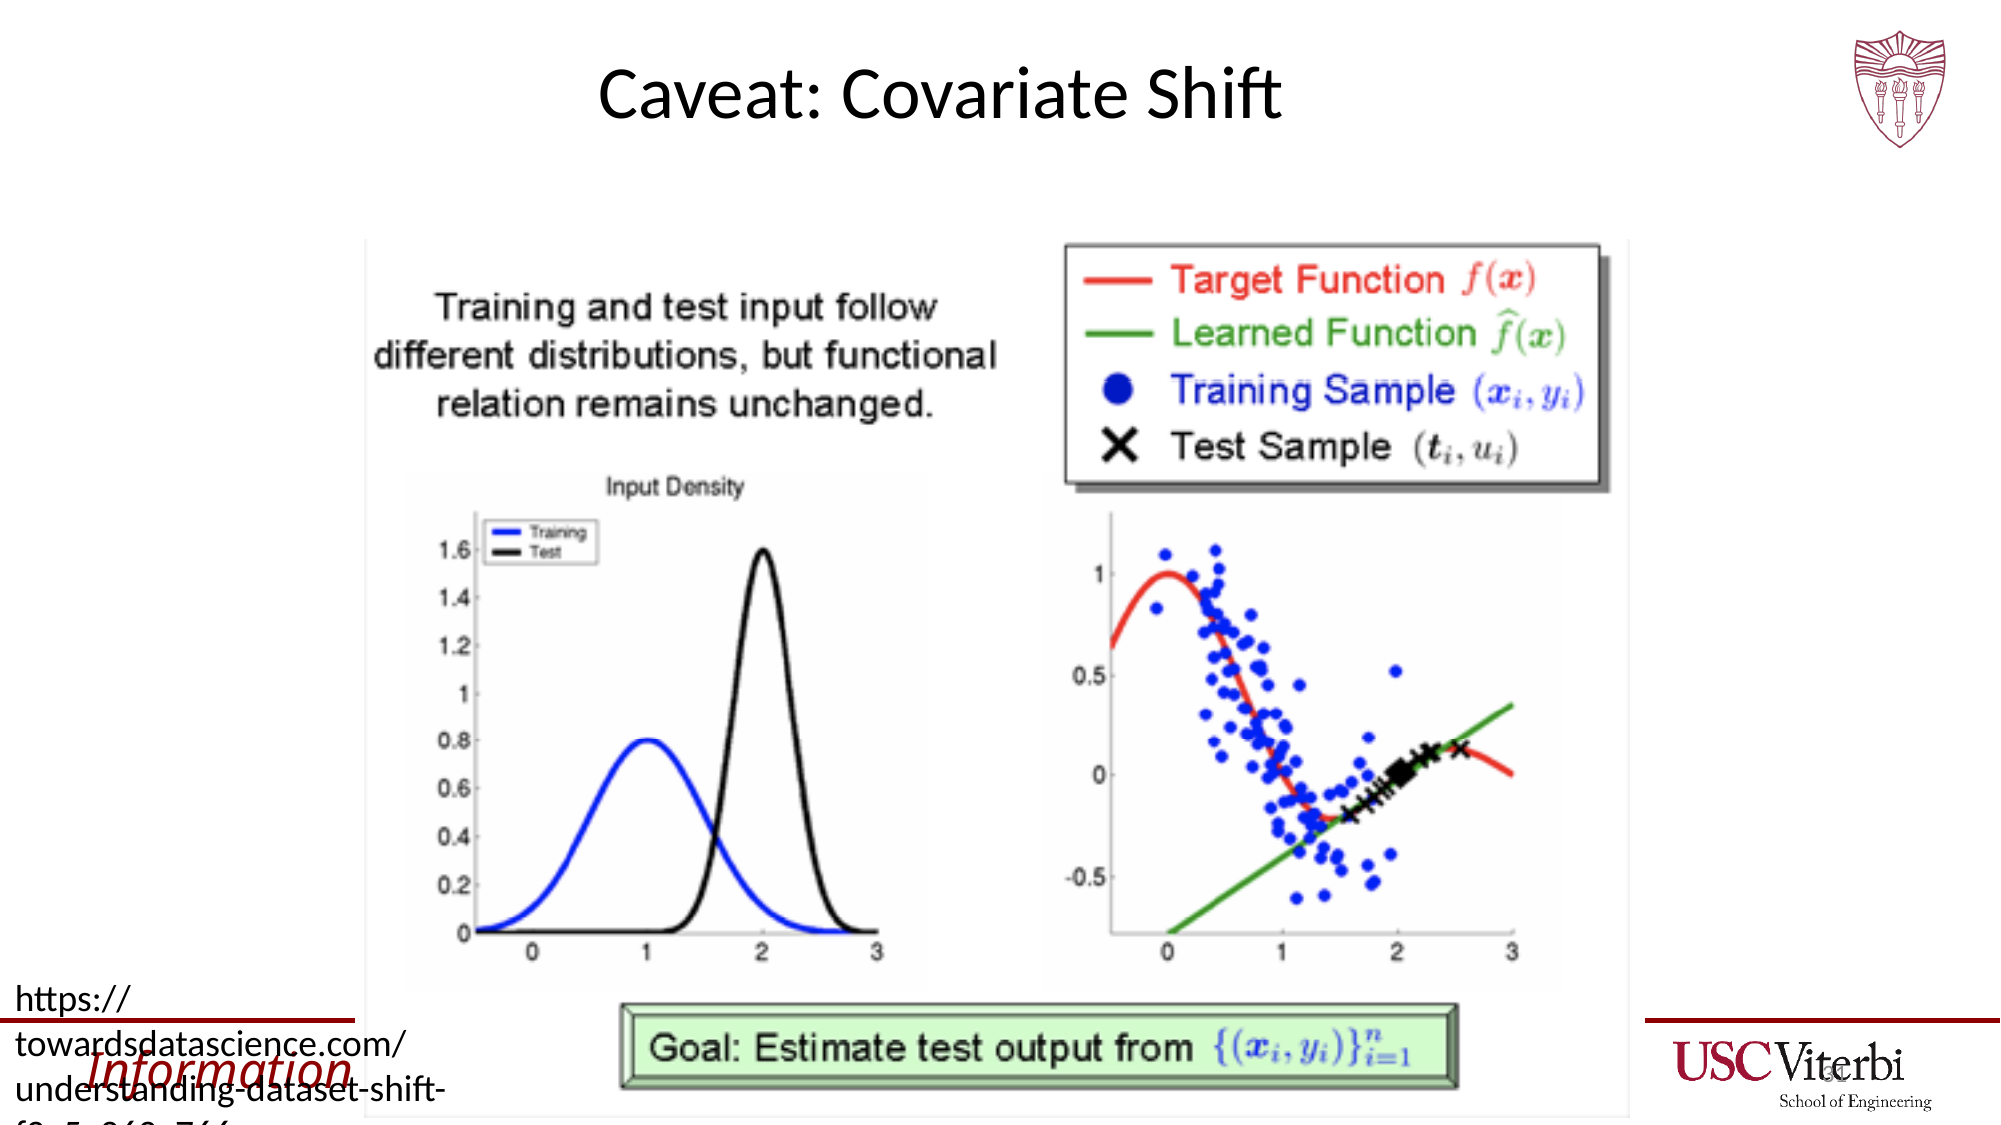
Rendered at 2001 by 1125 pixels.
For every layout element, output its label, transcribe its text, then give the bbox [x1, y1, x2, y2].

text_box https://towardsdatascience.com/understanding-dataset-shift-f2a5a262a766 [0, 966, 349, 1125]
slide_number 31 [1651, 1042, 1863, 1103]
picture [1646, 1027, 1964, 1118]
title Caveat: Covariate Shift [99, 35, 1783, 141]
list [354, 239, 1646, 1125]
